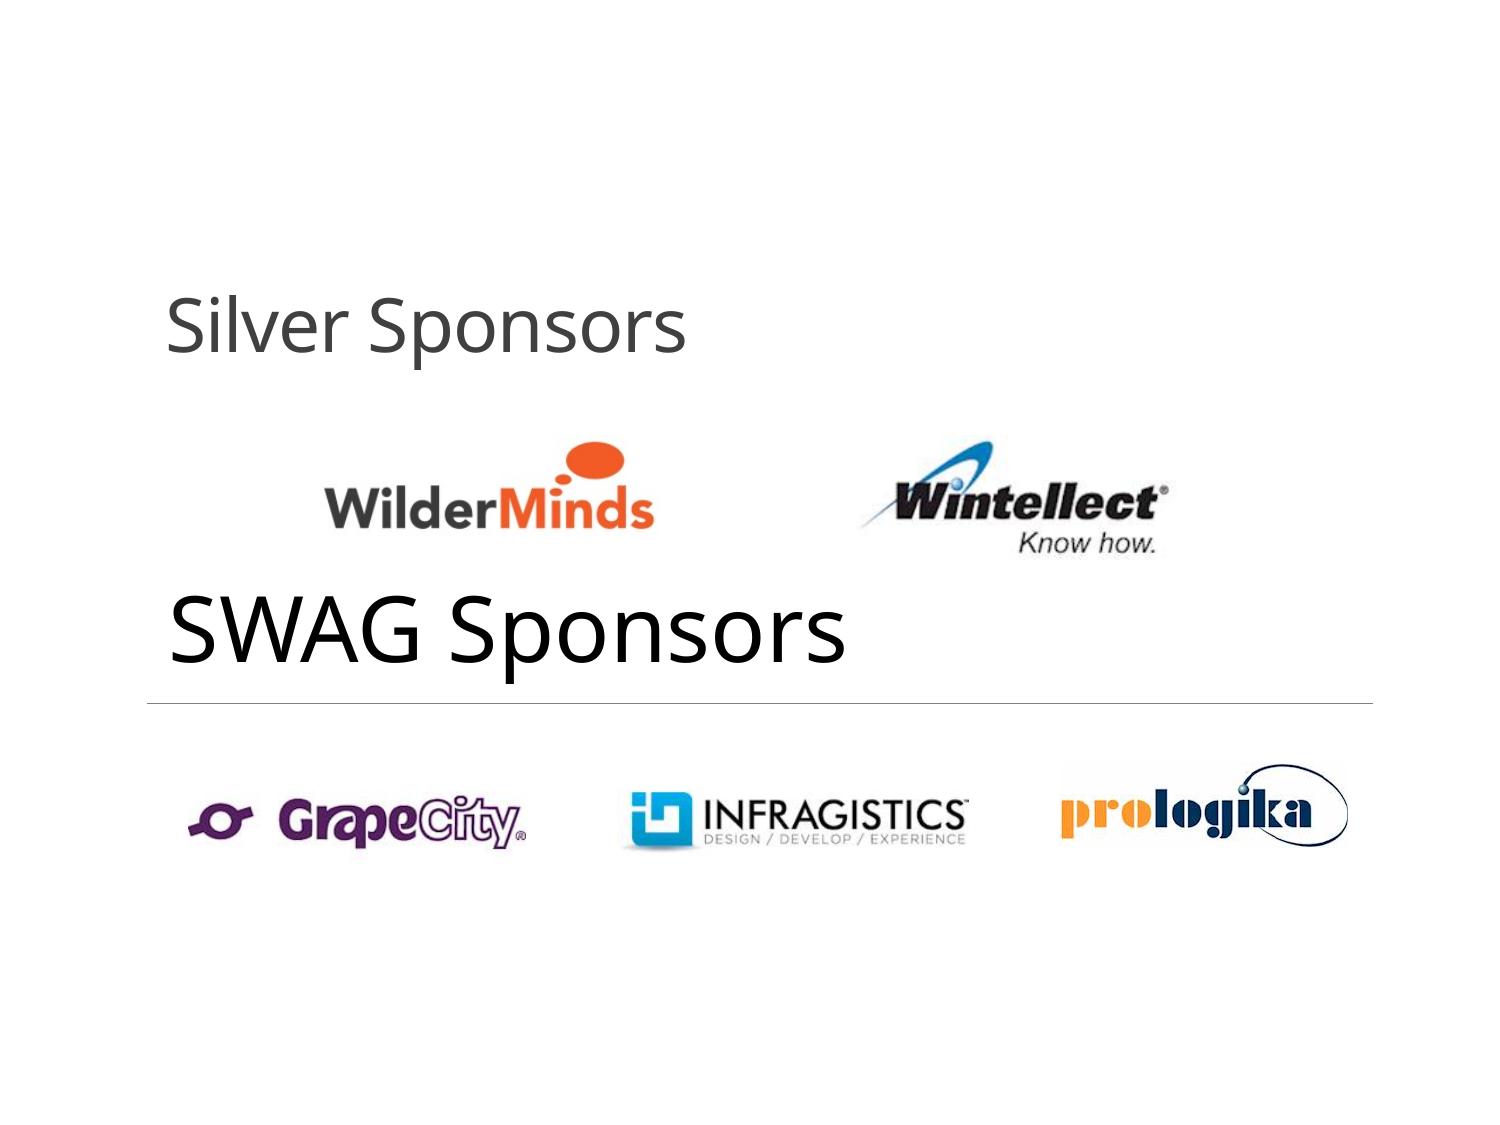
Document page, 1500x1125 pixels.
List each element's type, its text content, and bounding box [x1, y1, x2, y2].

picture [319, 435, 659, 536]
picture [188, 773, 526, 873]
text_box Silver Sponsors [153, 194, 1392, 373]
picture [804, 435, 1228, 560]
picture [617, 771, 969, 875]
title SWAG Sponsors [153, 543, 1392, 722]
picture [1060, 762, 1348, 848]
